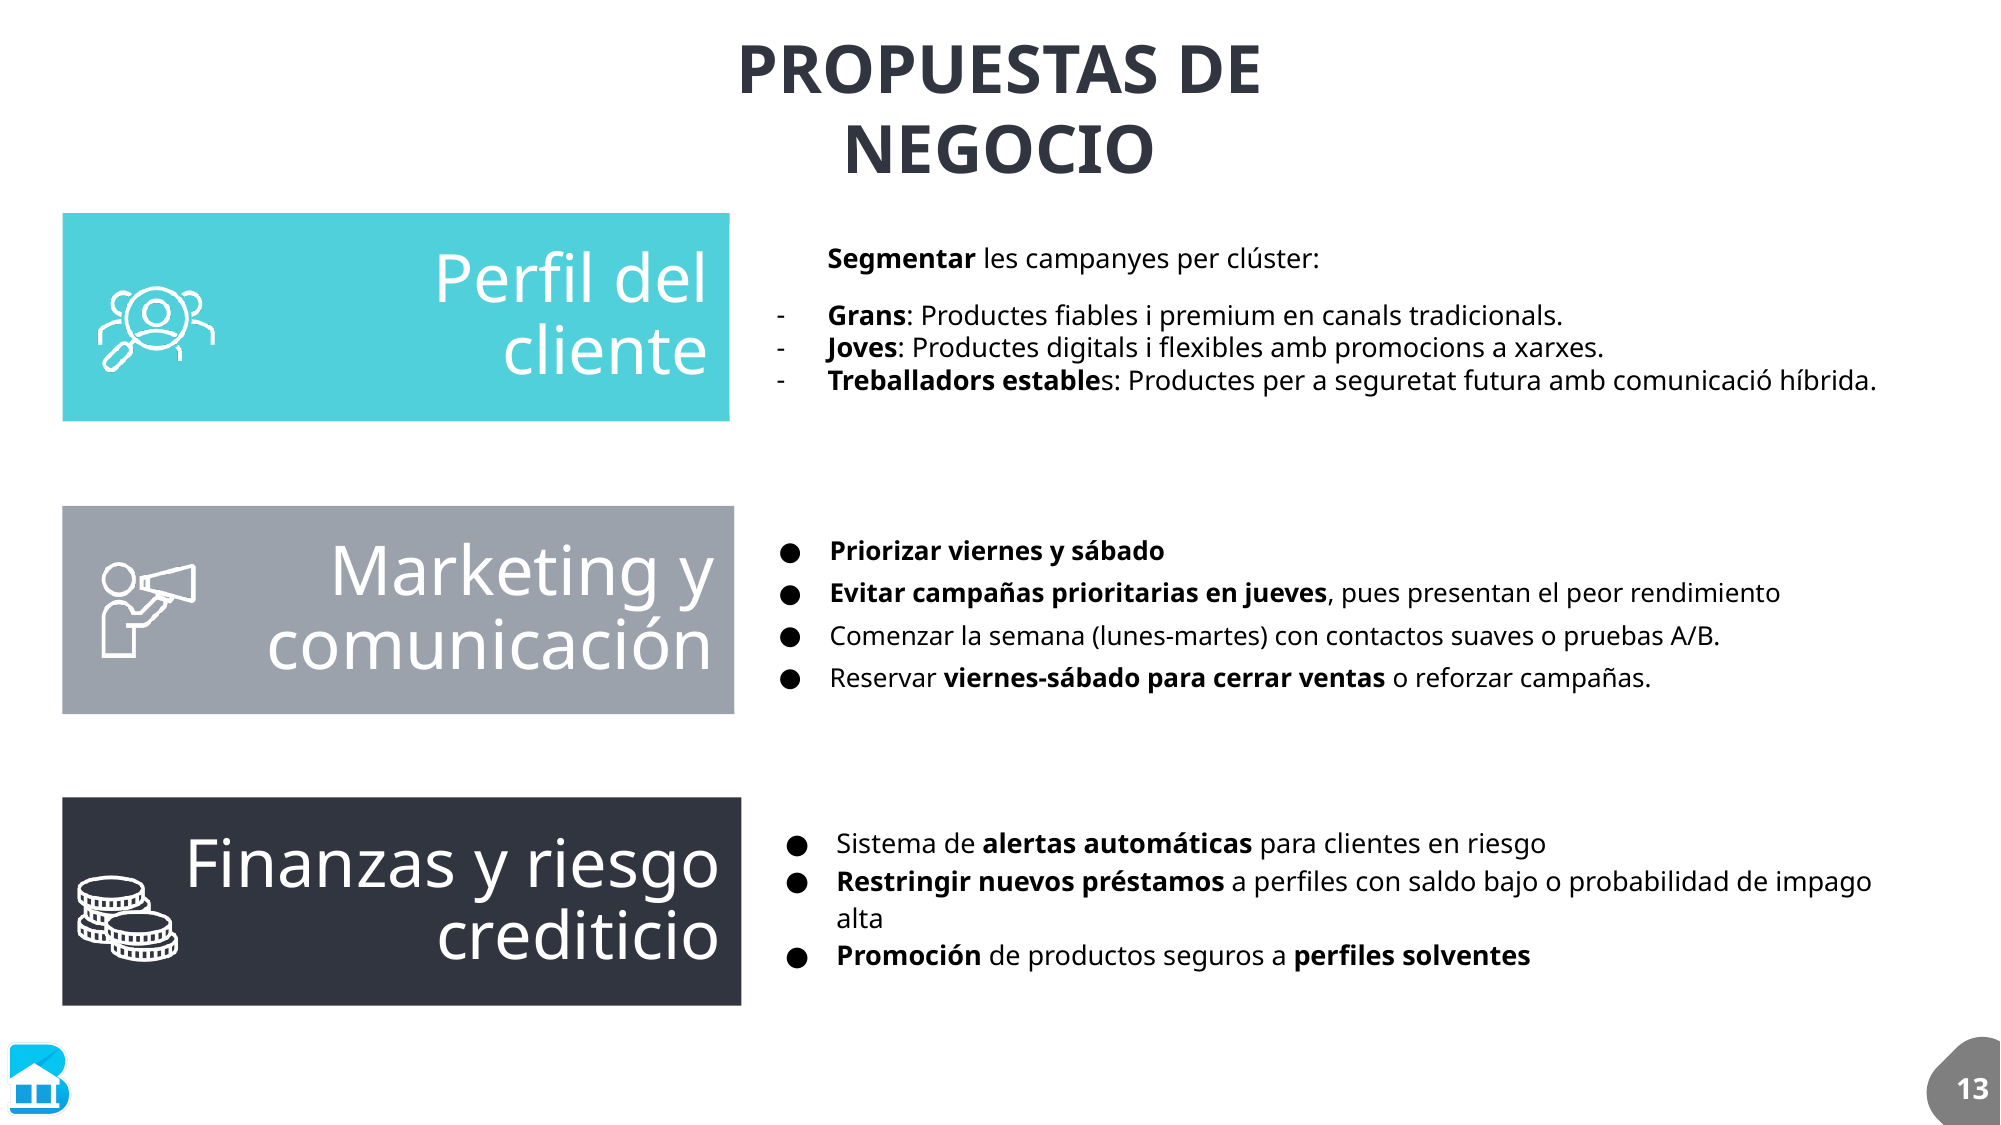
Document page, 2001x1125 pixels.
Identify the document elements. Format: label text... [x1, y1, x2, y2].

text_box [62, 212, 1804, 422]
picture [0, 1029, 91, 1125]
text_box PROPUESTAS DE NEGOCIO [607, 27, 1393, 188]
text_box 13 [1941, 1063, 2000, 1114]
text_box Segmentar les campanyes per clúster: Grans: Productes fiables i premium en canals tradicionals. Joves: Productes digitals i flexibles amb promocions a xarxes. Treballadors estables: Productes per a seguretat futura amb comunicació híbrida. [1808, 214, 1928, 423]
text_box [62, 797, 1928, 1006]
picture [65, 859, 184, 977]
picture [81, 543, 214, 676]
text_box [62, 505, 1912, 715]
picture [89, 262, 222, 394]
text_box [1926, 1036, 2000, 1125]
